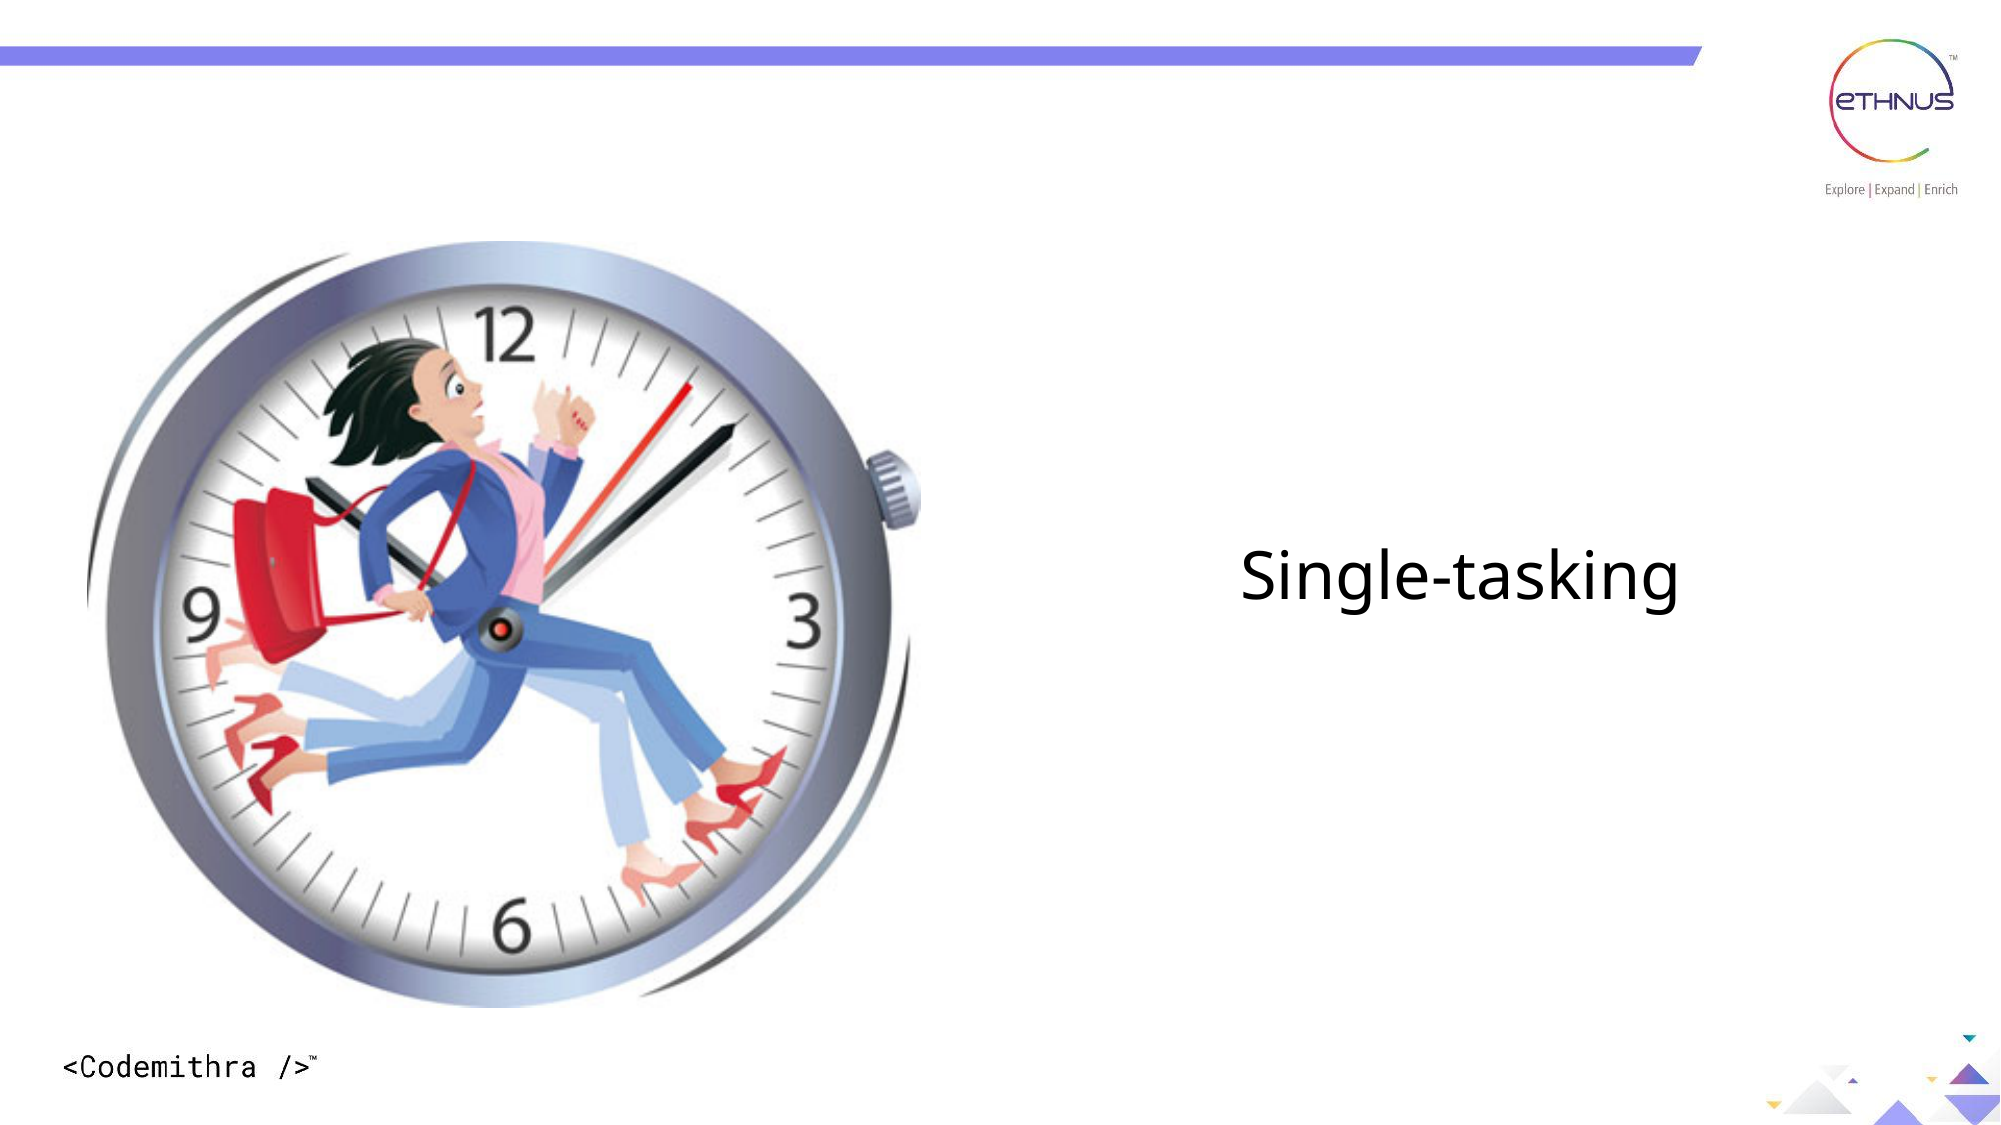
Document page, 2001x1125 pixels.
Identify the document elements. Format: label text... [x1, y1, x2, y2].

text_box PRESENTATION SKILLS [71, 51, 691, 155]
text_box Single-tasking [1202, 521, 1803, 612]
picture [0, 1, 2000, 1125]
